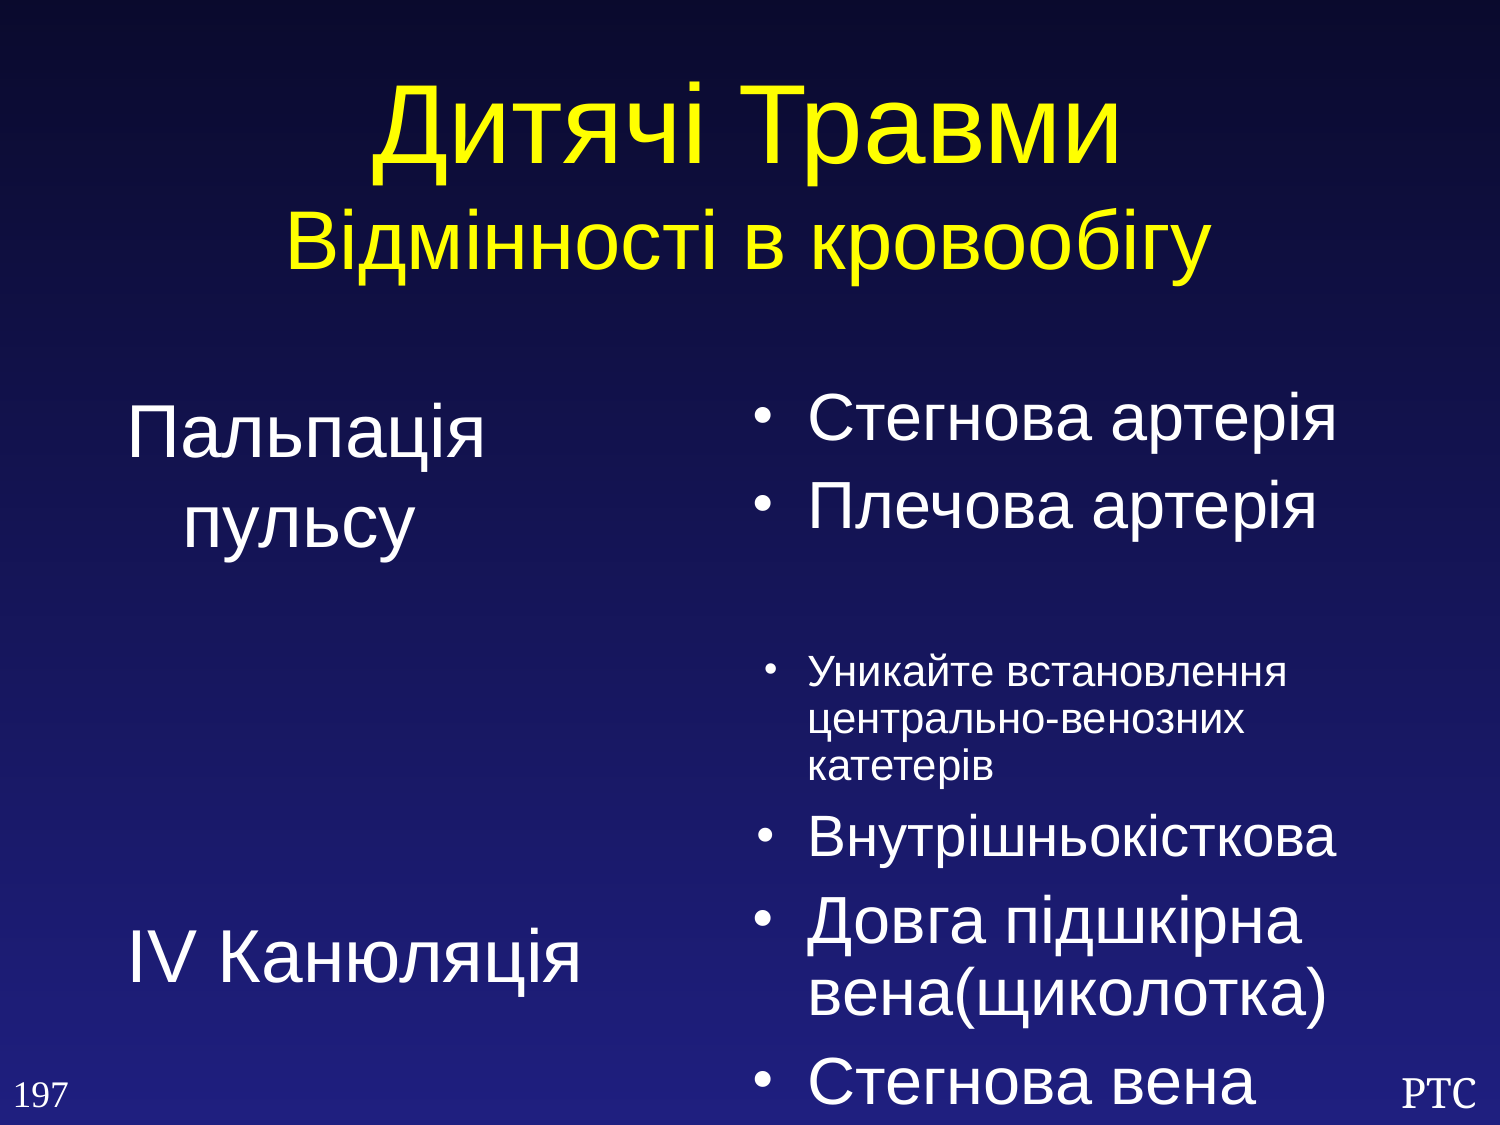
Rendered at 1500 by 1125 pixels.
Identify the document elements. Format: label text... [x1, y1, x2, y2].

text_box Пальпація пульсу IV Канюляція [111, 375, 737, 1000]
text_box 197 [0, 1061, 84, 1123]
text_box Дитячі Травми Відмінності в кровообігу [111, 75, 1387, 263]
text_box Стегнова артерія Плечова артерія Уникайте встановлення центрально-венозних катетерів Внутрішньокісткова Довга підшкірна вена(щиколотка) Стегнова вена [736, 374, 1363, 1050]
